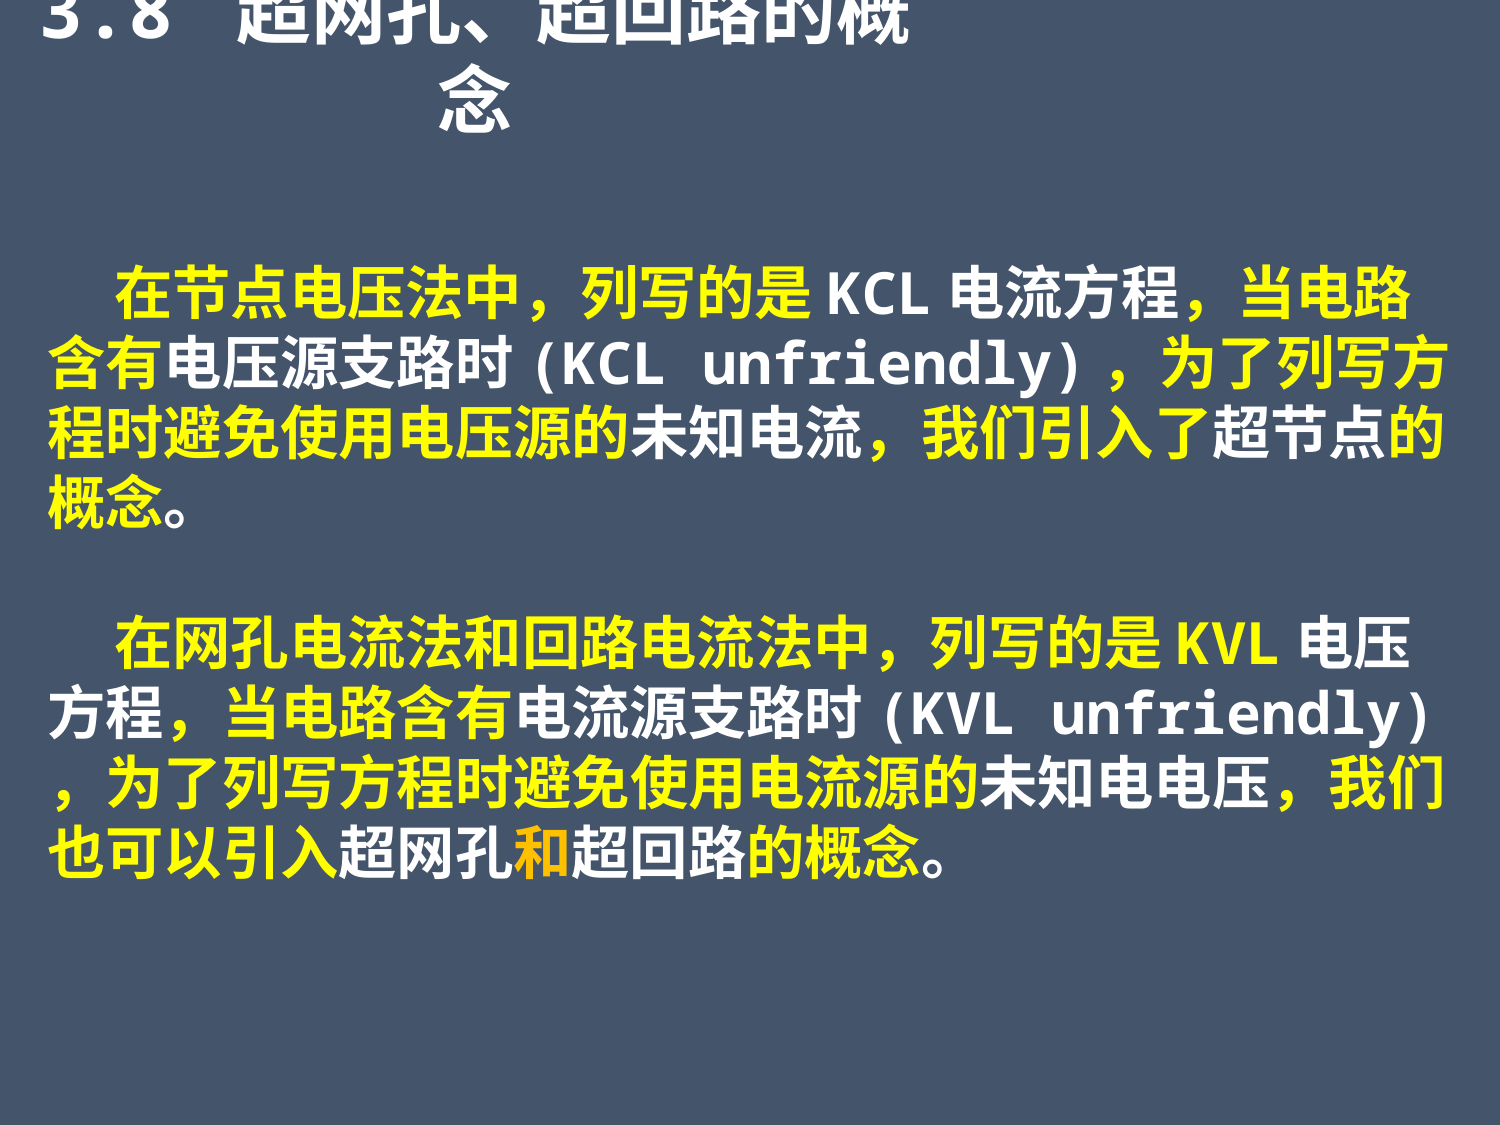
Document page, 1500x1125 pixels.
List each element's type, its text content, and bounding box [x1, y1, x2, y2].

text_box 3.8 超网孔、超回路的概念 [0, 0, 950, 151]
text_box 在节点电压法中，列写的是KCL电流方程，当电路含有电压源支路时(KCL unfriendly)，为了列写方程时避免使用电压源的未知电流，我们引入了超节点的概念。 在网孔电流法和回路电流法中，列写的是KVL电压方程，当电路含有电流源支路时(KVL unfriendly) ，为了列写方程时避免使用电流源的未知电电压，我们也可以引入超网孔和超回路的概念。 [32, 249, 1468, 894]
